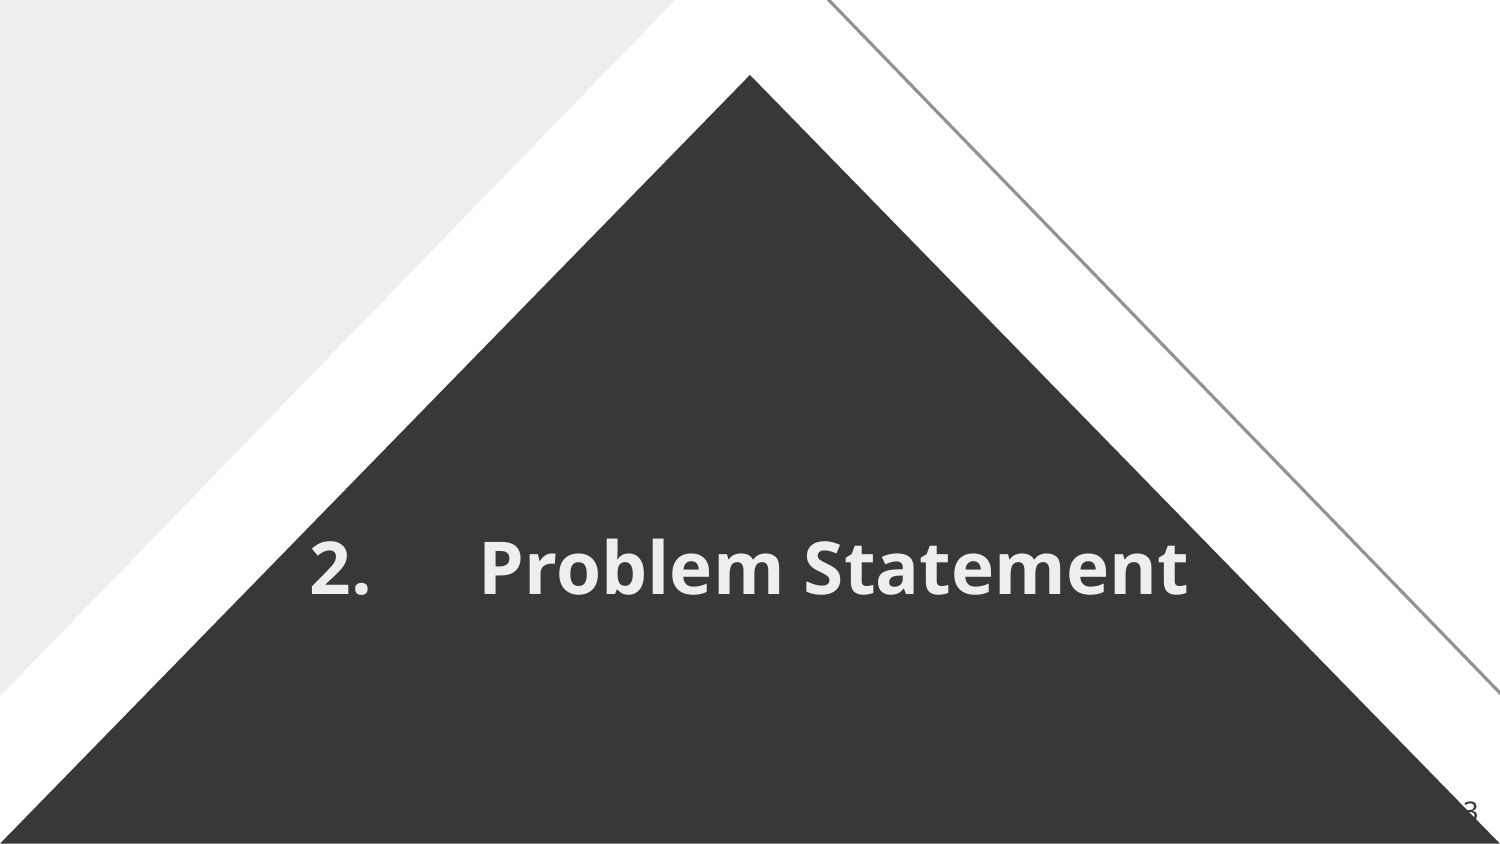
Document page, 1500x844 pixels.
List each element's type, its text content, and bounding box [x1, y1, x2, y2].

slide_number ‹#› [1403, 779, 1494, 844]
title 2. Problem Statement [277, 475, 1223, 657]
